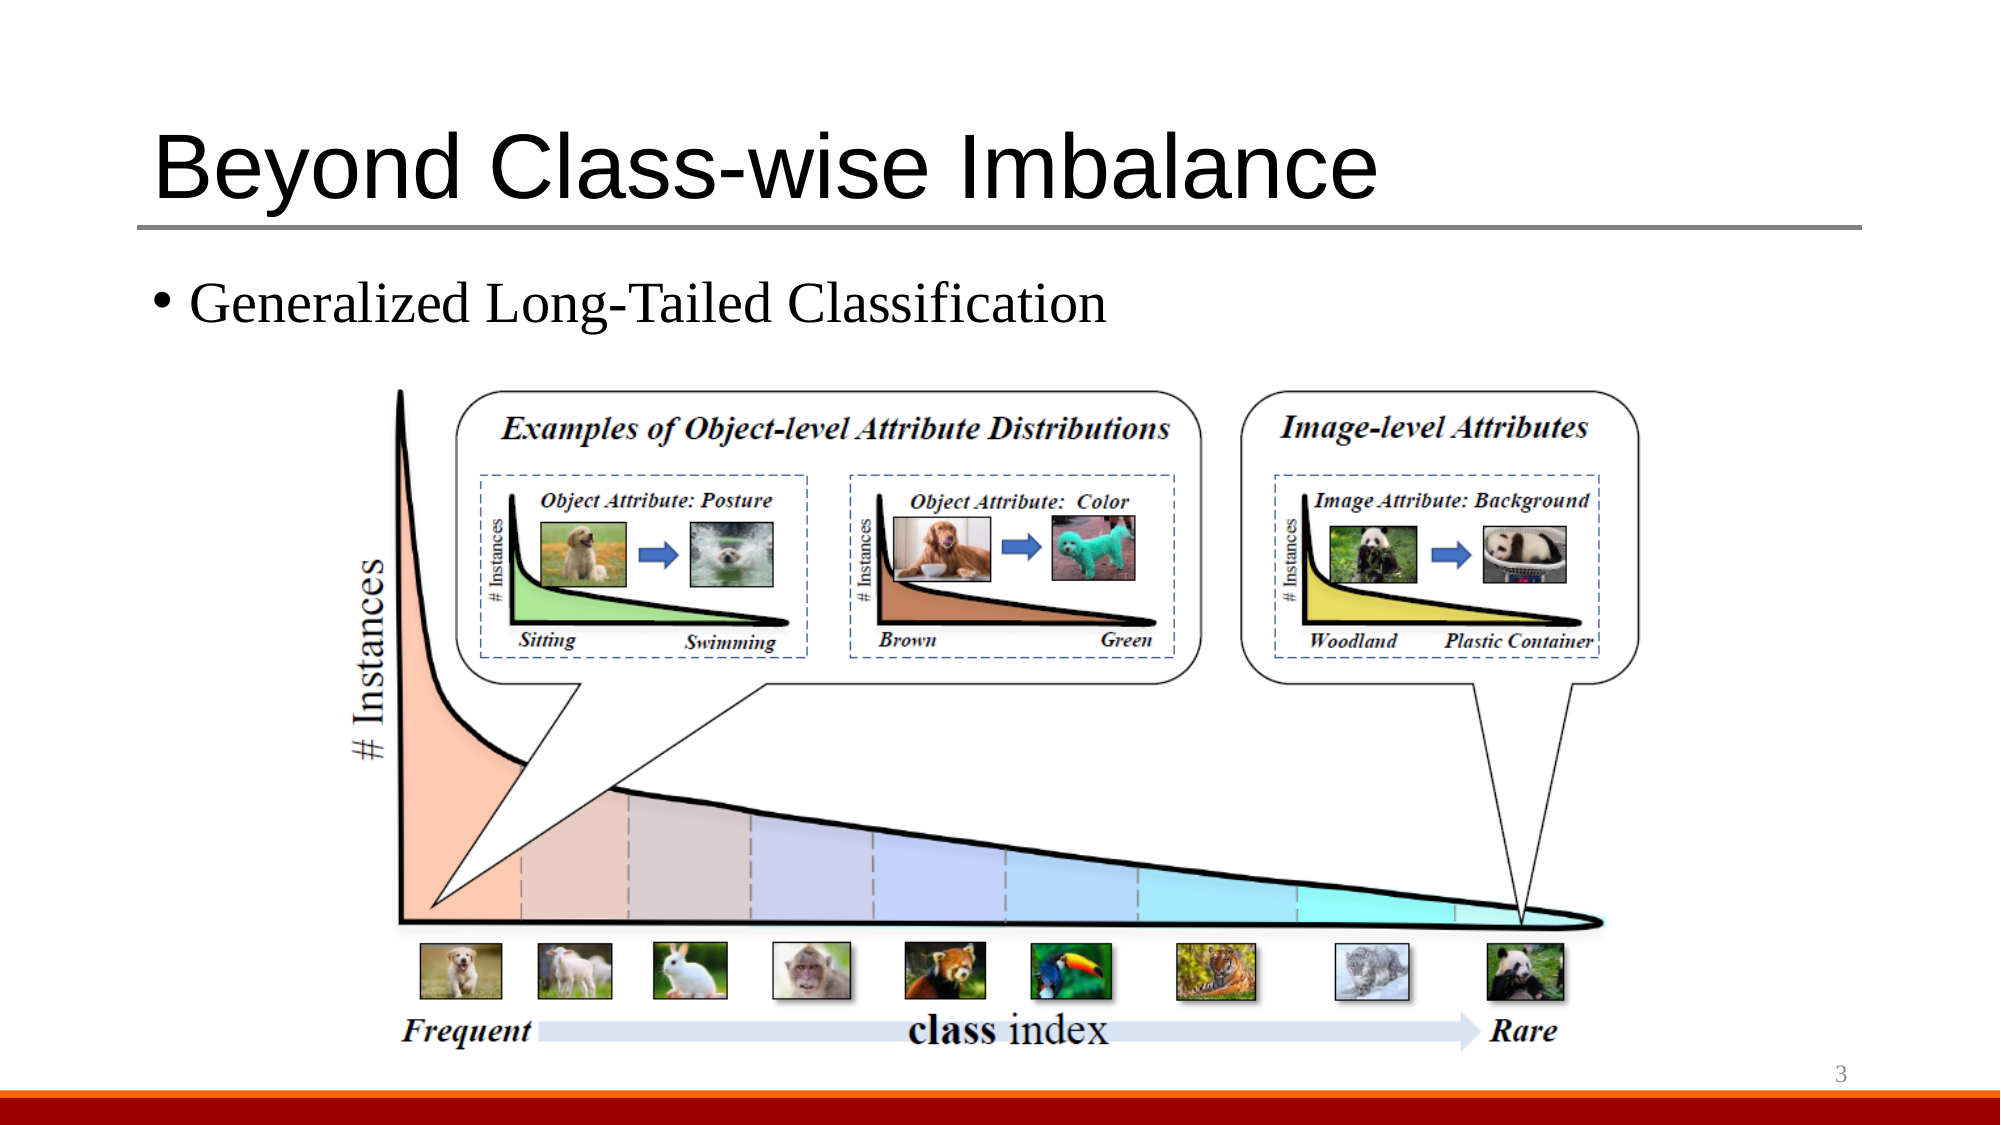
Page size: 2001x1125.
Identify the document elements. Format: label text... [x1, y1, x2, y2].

list Generalized Long-Tailed Classification [137, 264, 1863, 1014]
picture [336, 375, 1664, 1081]
slide_number 3 [1412, 1042, 1863, 1103]
title Beyond Class-wise Imbalance [137, 59, 1863, 264]
